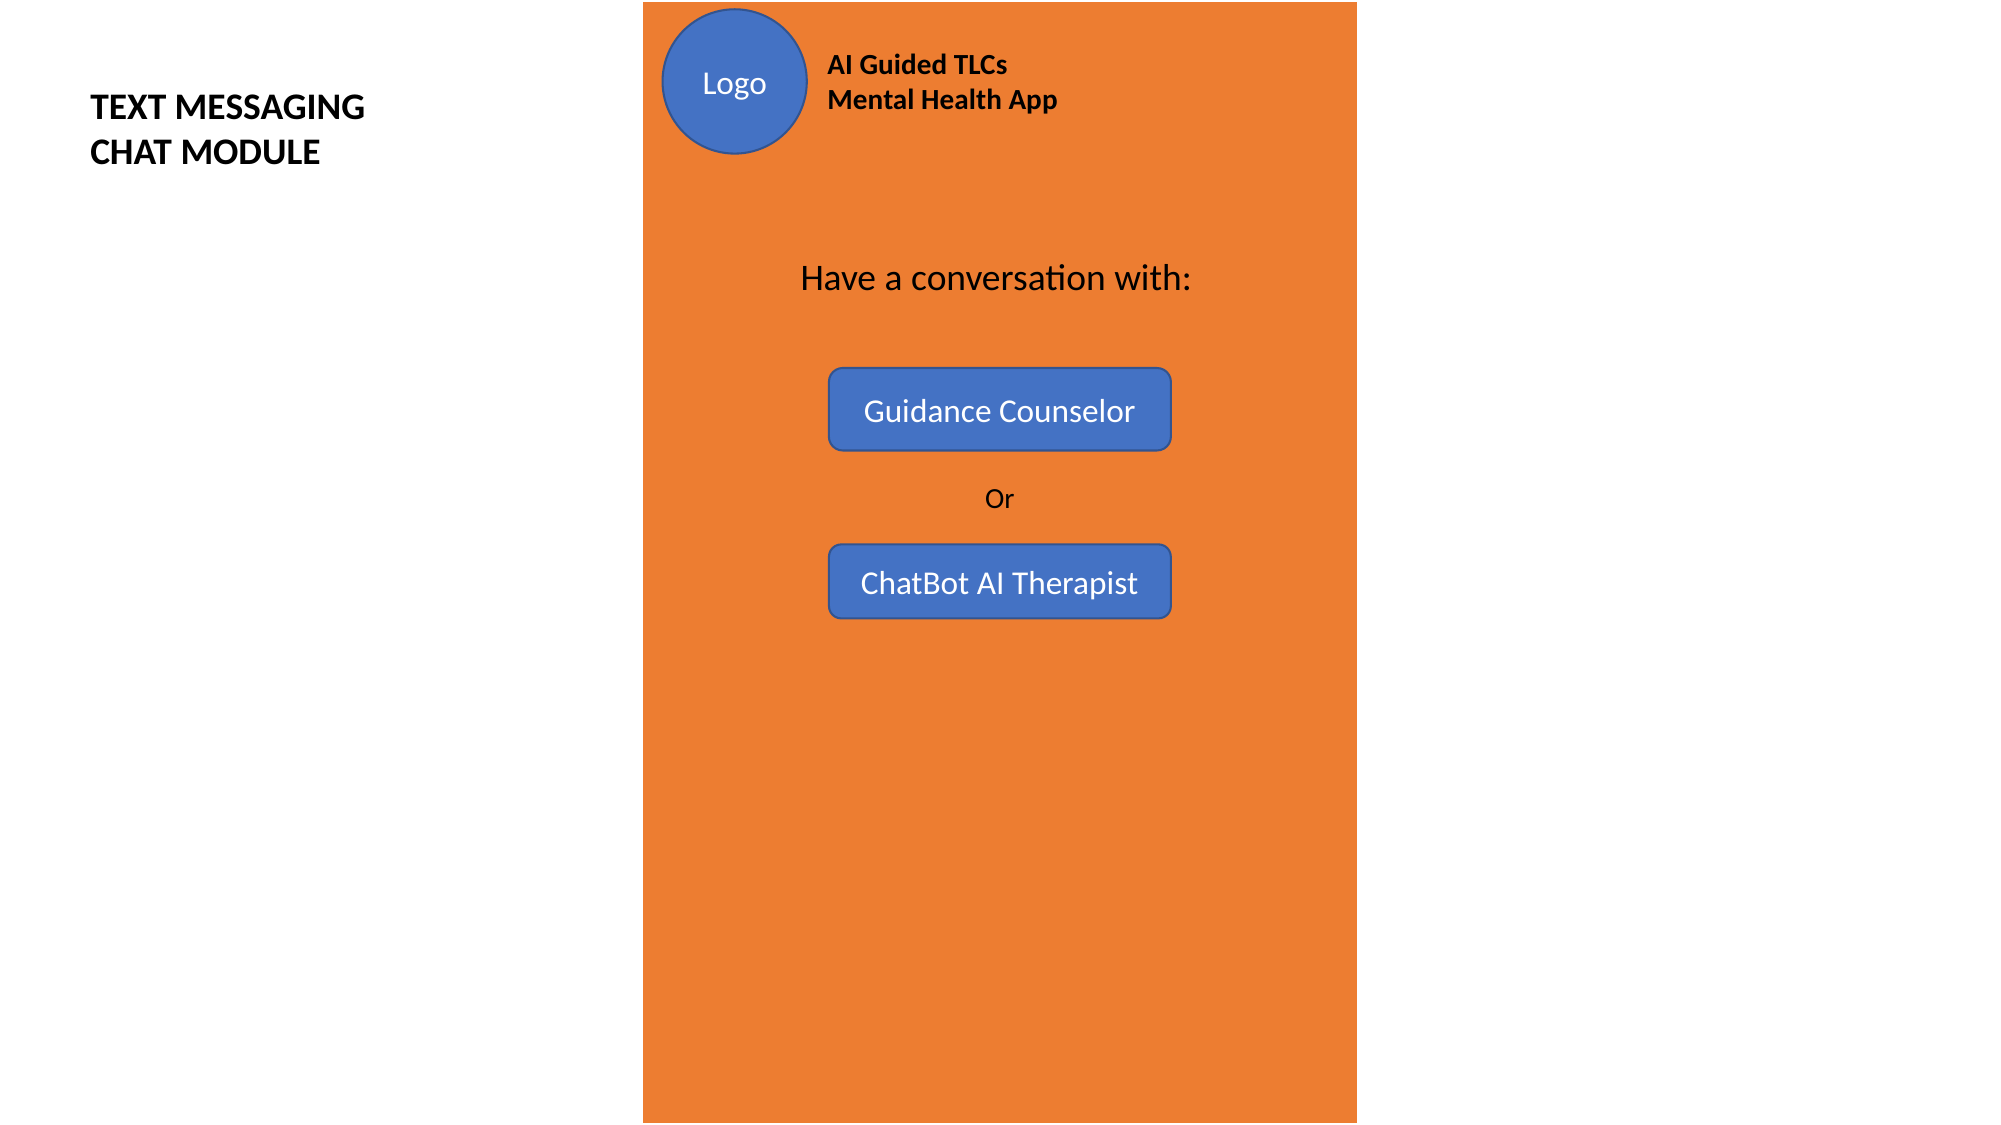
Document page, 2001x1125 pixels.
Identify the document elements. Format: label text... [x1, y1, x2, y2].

text_box Logo [661, 8, 808, 155]
text_box Guidance Counselor [827, 366, 1172, 452]
text_box ChatBot AI Therapist [827, 543, 1172, 620]
text_box [639, 0, 1360, 1125]
text_box AI Guided TLCs Mental Health App [812, 37, 1087, 123]
text_box Have a conversation with: [785, 245, 1214, 306]
text_box TEXT MESSAGING CHAT MODULE [75, 74, 457, 180]
text_box Or [718, 472, 1282, 522]
